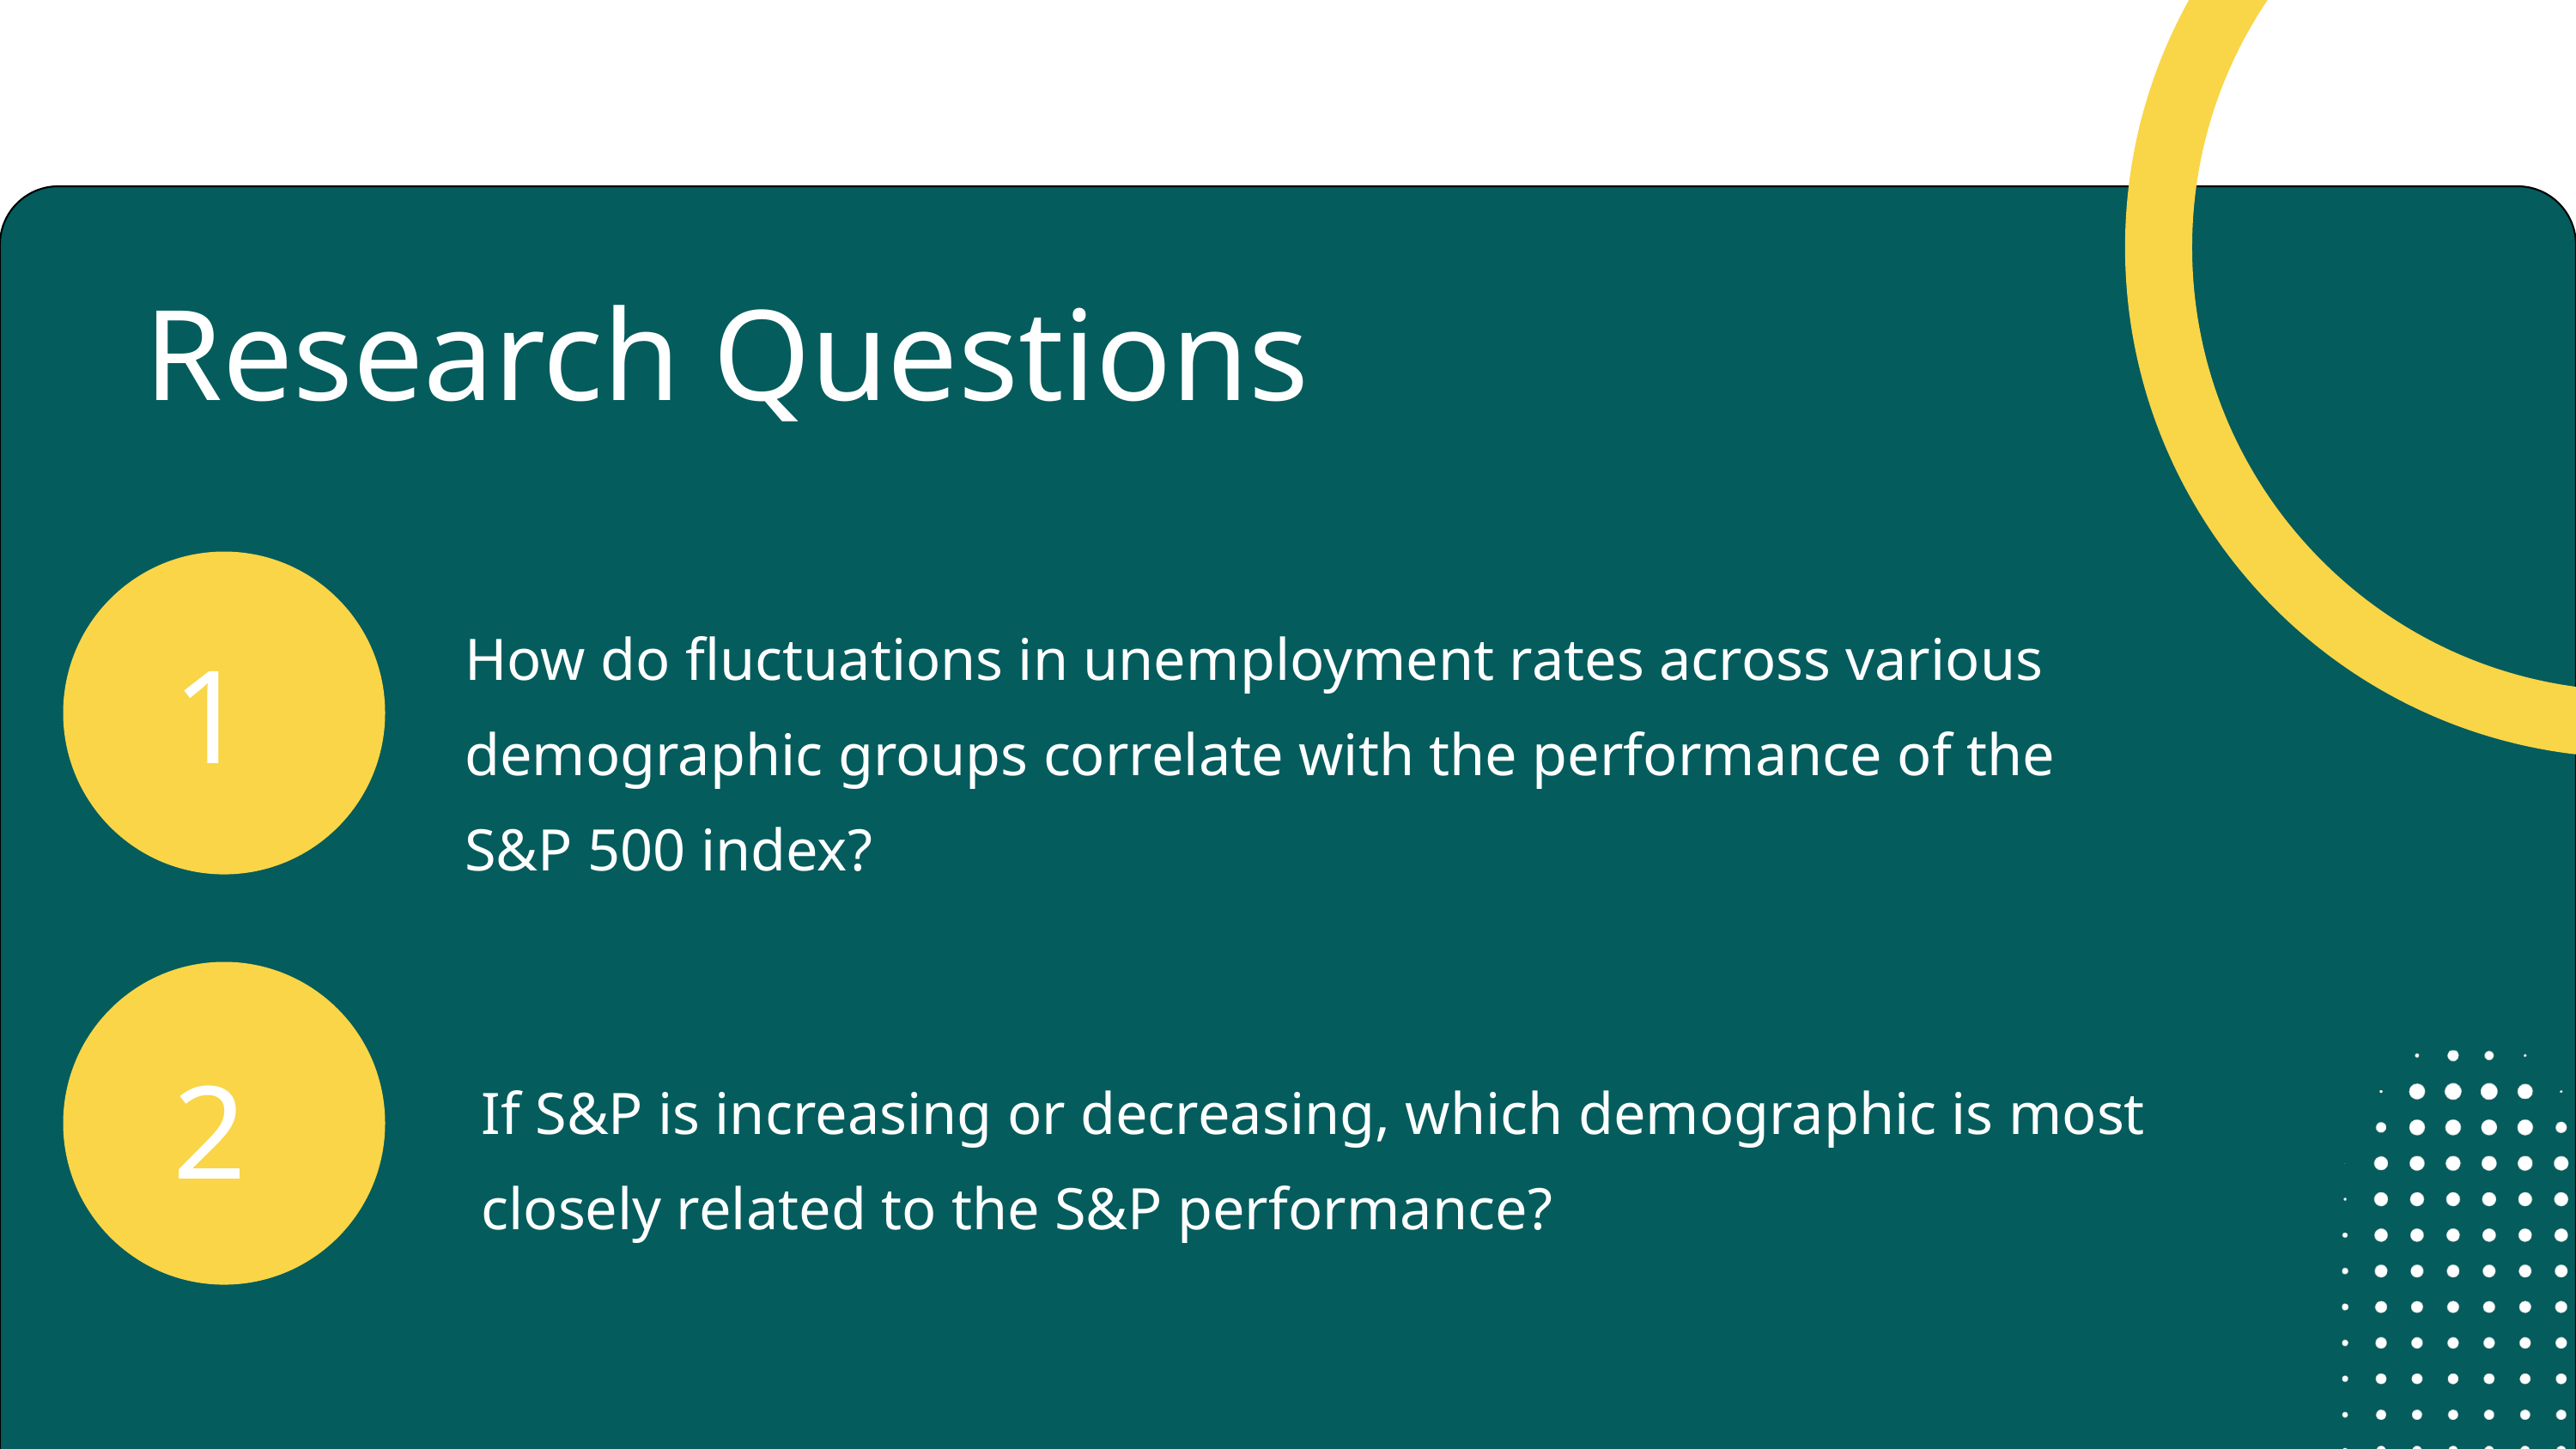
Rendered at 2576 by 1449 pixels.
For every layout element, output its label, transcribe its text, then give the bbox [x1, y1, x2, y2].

text_box If S&P is increasing or decreasing, which demographic is most closely related to the S&P performance? [481, 1050, 2299, 1242]
text_box Research Questions [144, 275, 1727, 426]
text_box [2158, 0, 2576, 724]
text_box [63, 551, 386, 875]
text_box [63, 961, 386, 1285]
picture [2341, 1050, 2576, 1449]
text_box [0, 185, 2576, 1449]
text_box How do fluctuations in unemployment rates across various demographic groups correlate with the performance of the S&P 500 index? [465, 596, 2099, 882]
